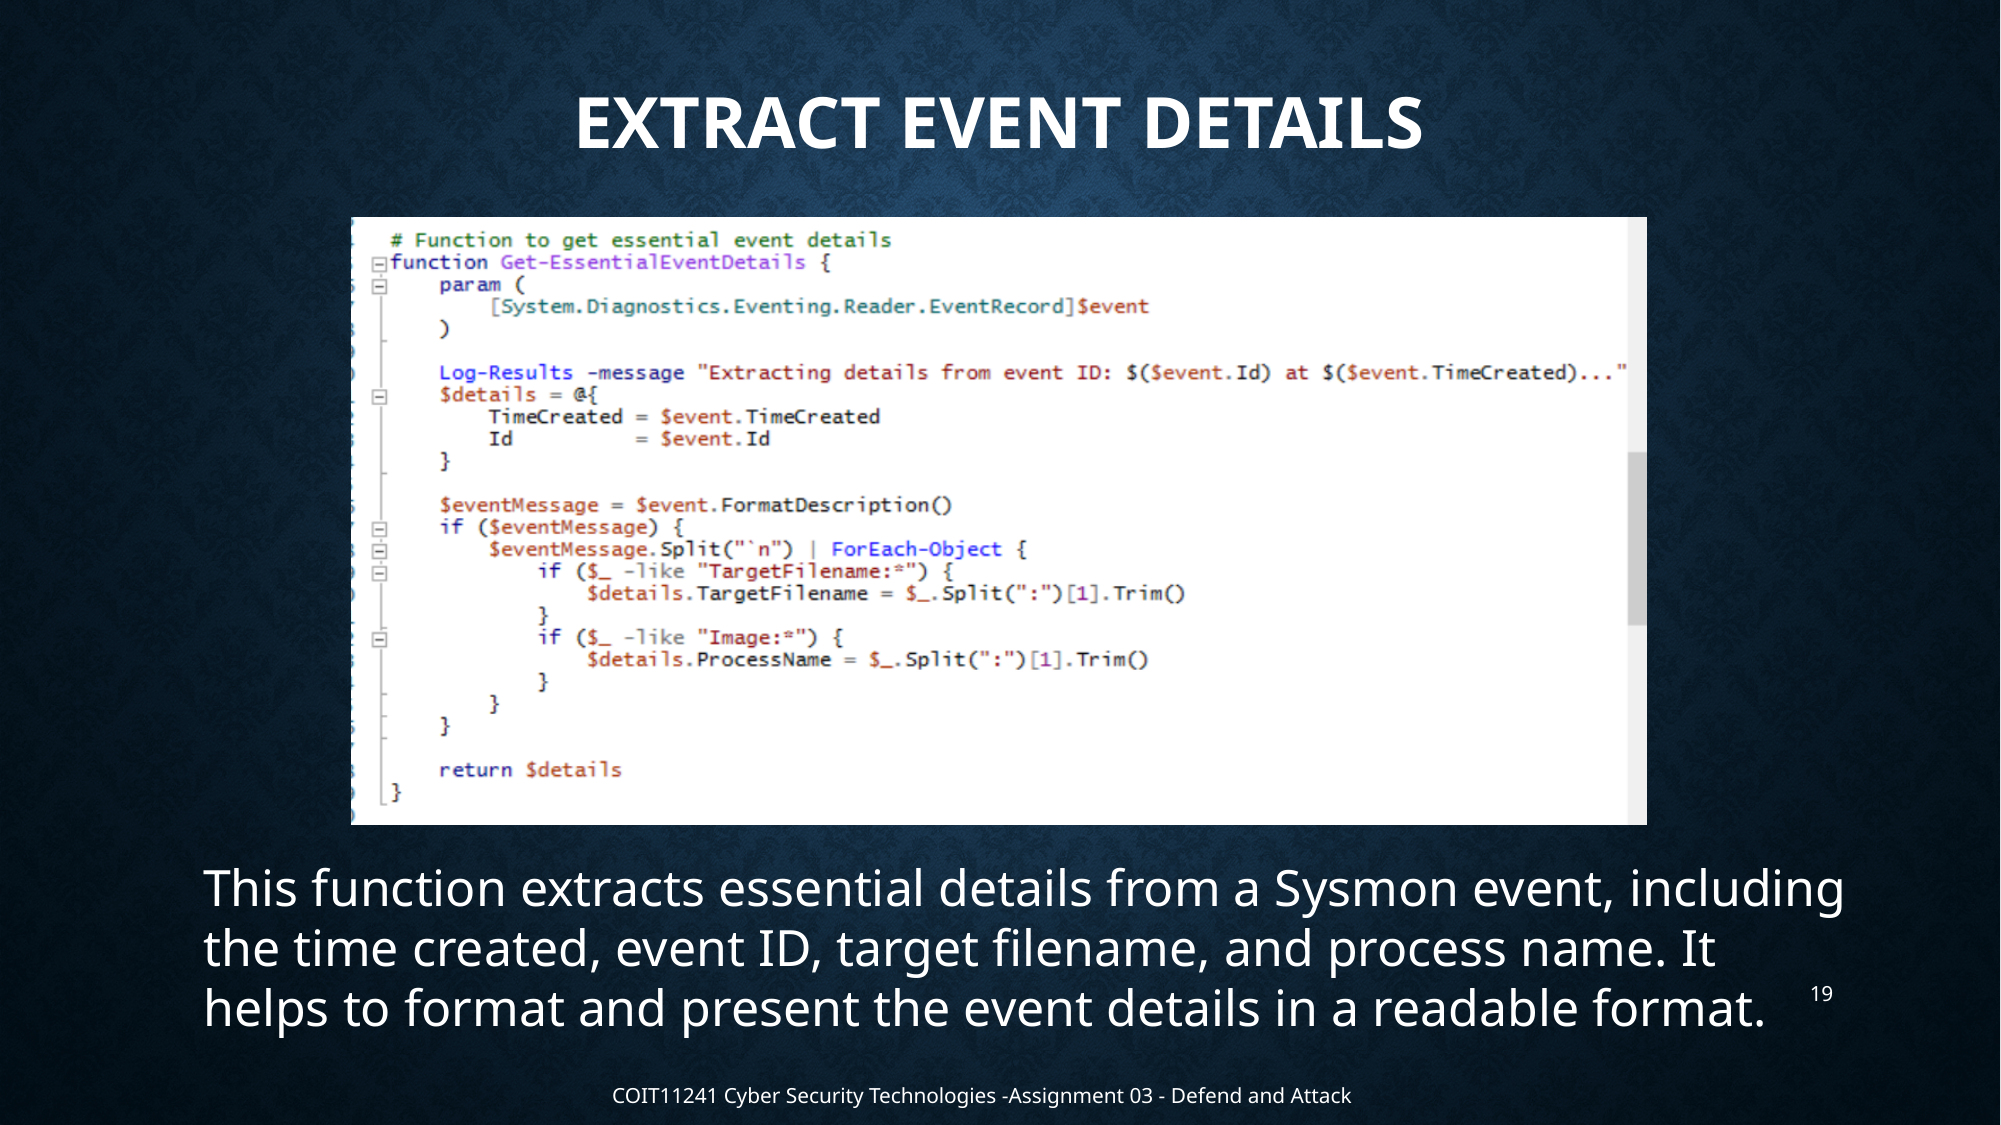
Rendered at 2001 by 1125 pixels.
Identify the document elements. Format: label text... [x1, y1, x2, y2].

slide_number 19 [1724, 965, 1849, 1025]
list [351, 217, 1648, 825]
title Extract Event Details [150, 17, 1849, 235]
text_box This function extracts essential details from a Sysmon event, including the time created, event ID, target filename, and process name. It helps to format and present the event details in a readable format. [188, 849, 1866, 1044]
footer COIT11241 Cyber Security Technologies -Assignment 03 - Defend and Attack [597, 1064, 1403, 1125]
